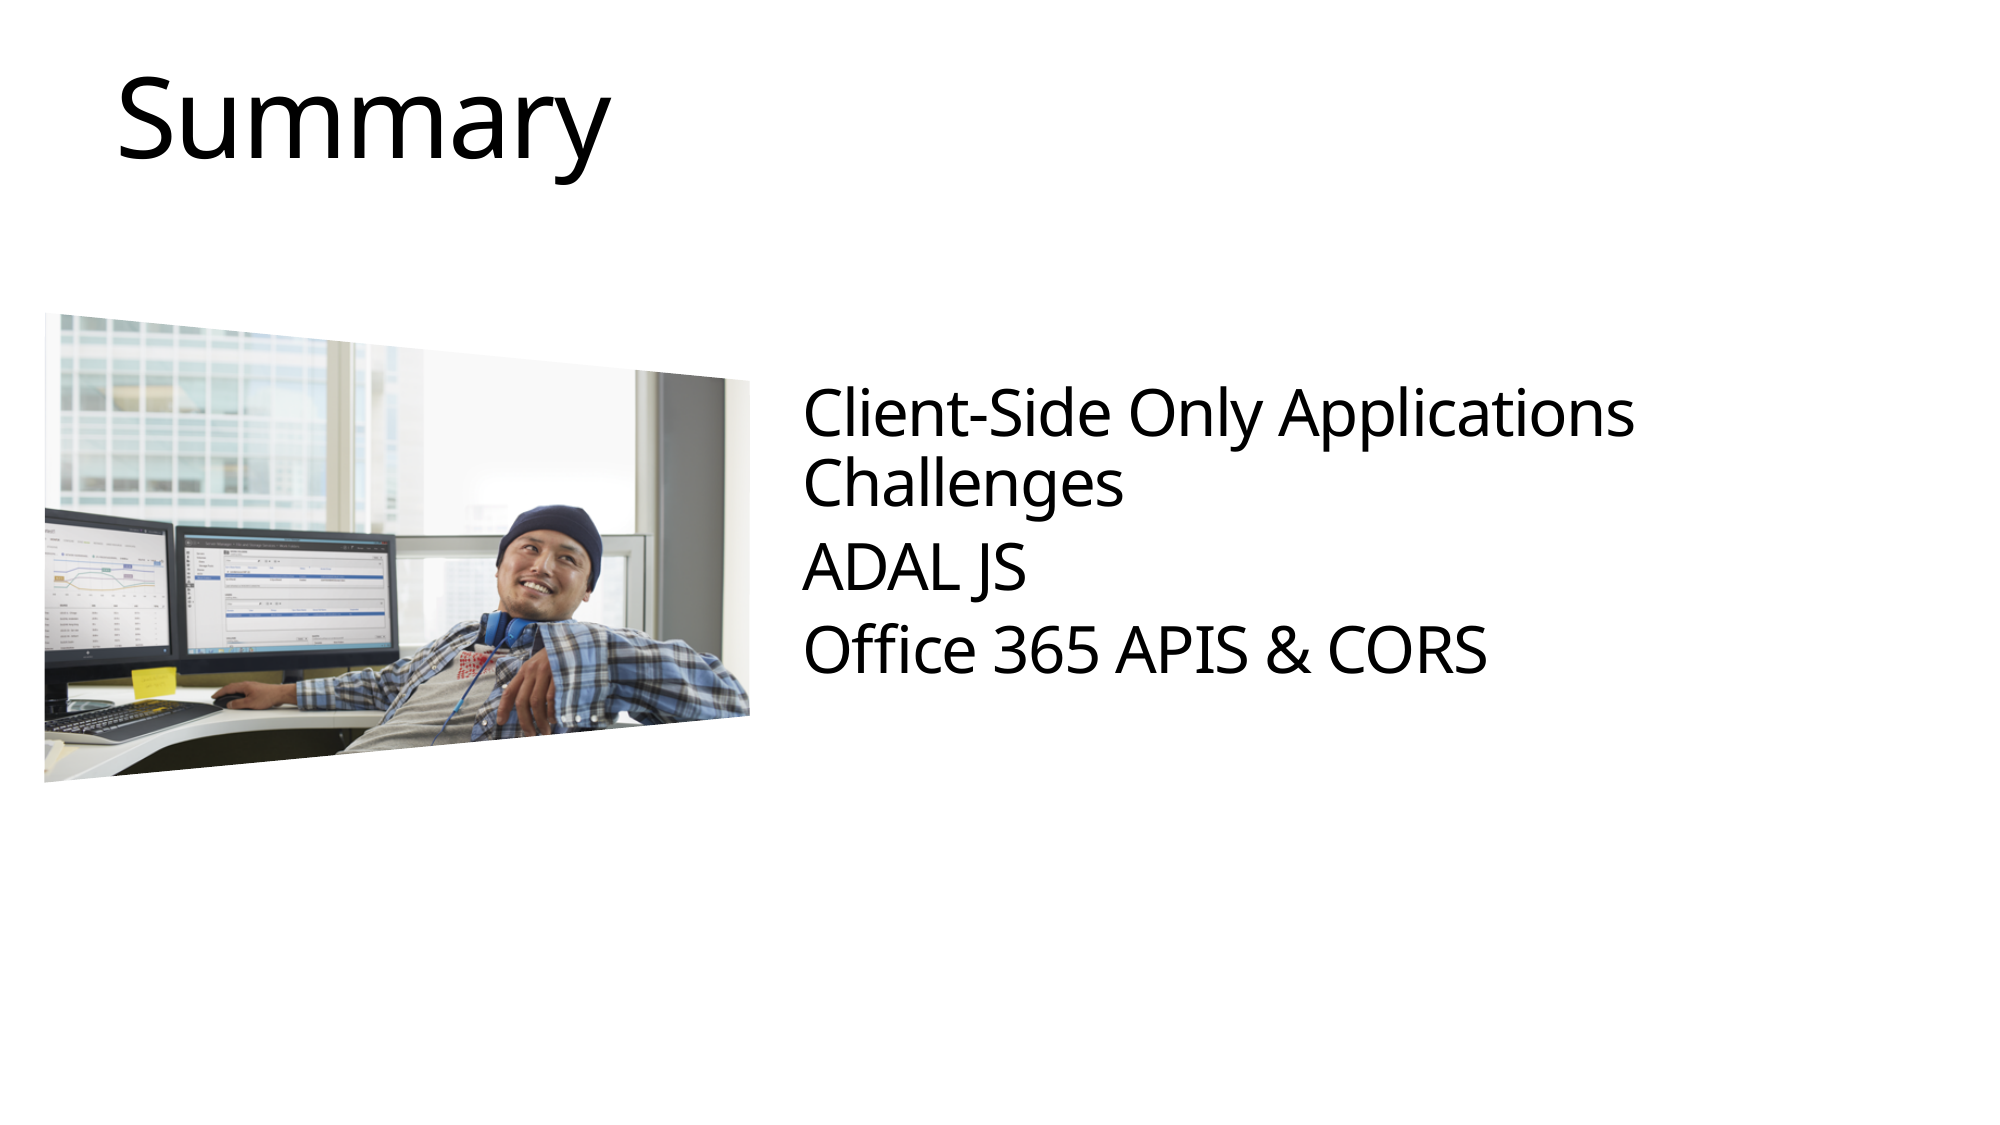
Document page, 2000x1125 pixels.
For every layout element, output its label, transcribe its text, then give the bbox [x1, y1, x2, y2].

title Summary [85, 37, 1914, 161]
list Client-Side Only Applications Challenges ADAL JS Office 365 APIS & CORS [772, 297, 1949, 771]
picture [44, 312, 751, 783]
